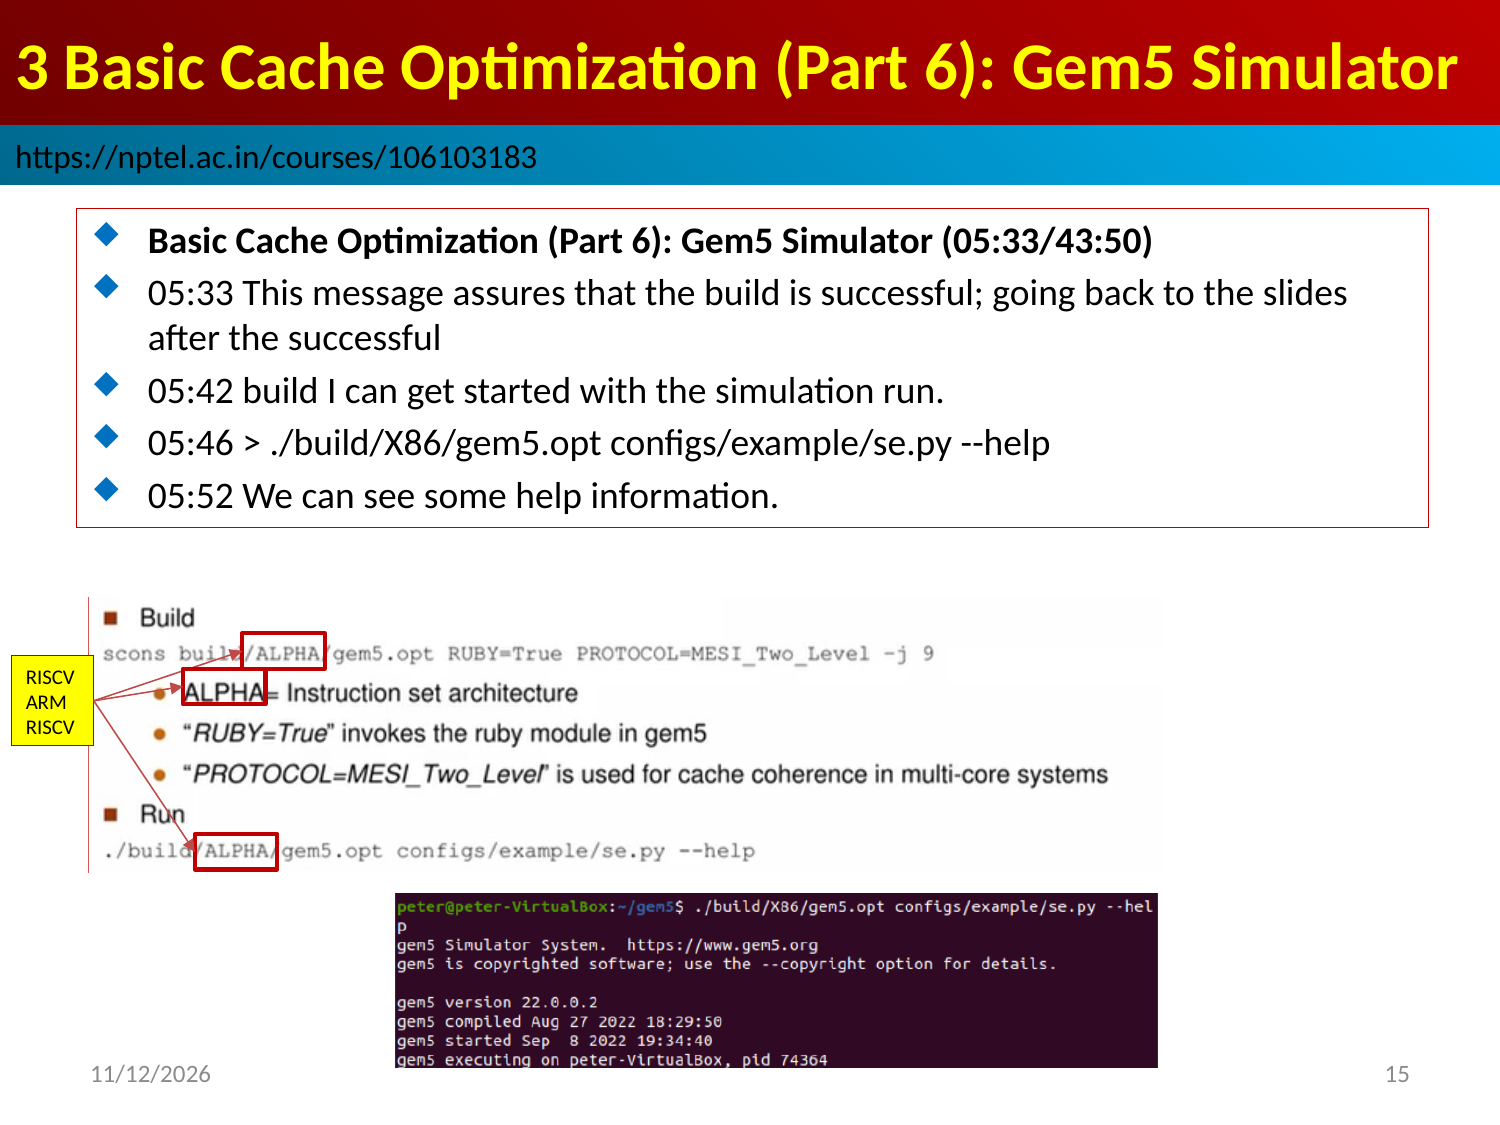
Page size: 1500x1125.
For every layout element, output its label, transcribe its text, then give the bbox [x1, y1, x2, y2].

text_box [93, 701, 195, 853]
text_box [93, 686, 184, 700]
subtitle Basic Cache Optimization (Part 6): Gem5 Simulator (05:33/43:50) 05:33 This message assures that the build is successful; going back to the slides after the successful 05:42 build I can get started with the simulation run. 05:46 > ./build/X86/gem5.opt configs/example/se.py --help 05:52 We can see some help information. [76, 208, 1429, 528]
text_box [93, 650, 243, 702]
text_box RISCV ARM RISCV [11, 655, 83, 746]
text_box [395, 893, 1158, 1069]
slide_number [75, 1042, 425, 1103]
text_box https://nptel.ac.in/courses/106103183 [0, 125, 1500, 185]
slide_number 15 [1074, 1042, 1425, 1103]
title 3 Basic Cache Optimization (Part 6): Gem5 Simulator [0, 0, 1500, 125]
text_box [88, 597, 1163, 874]
